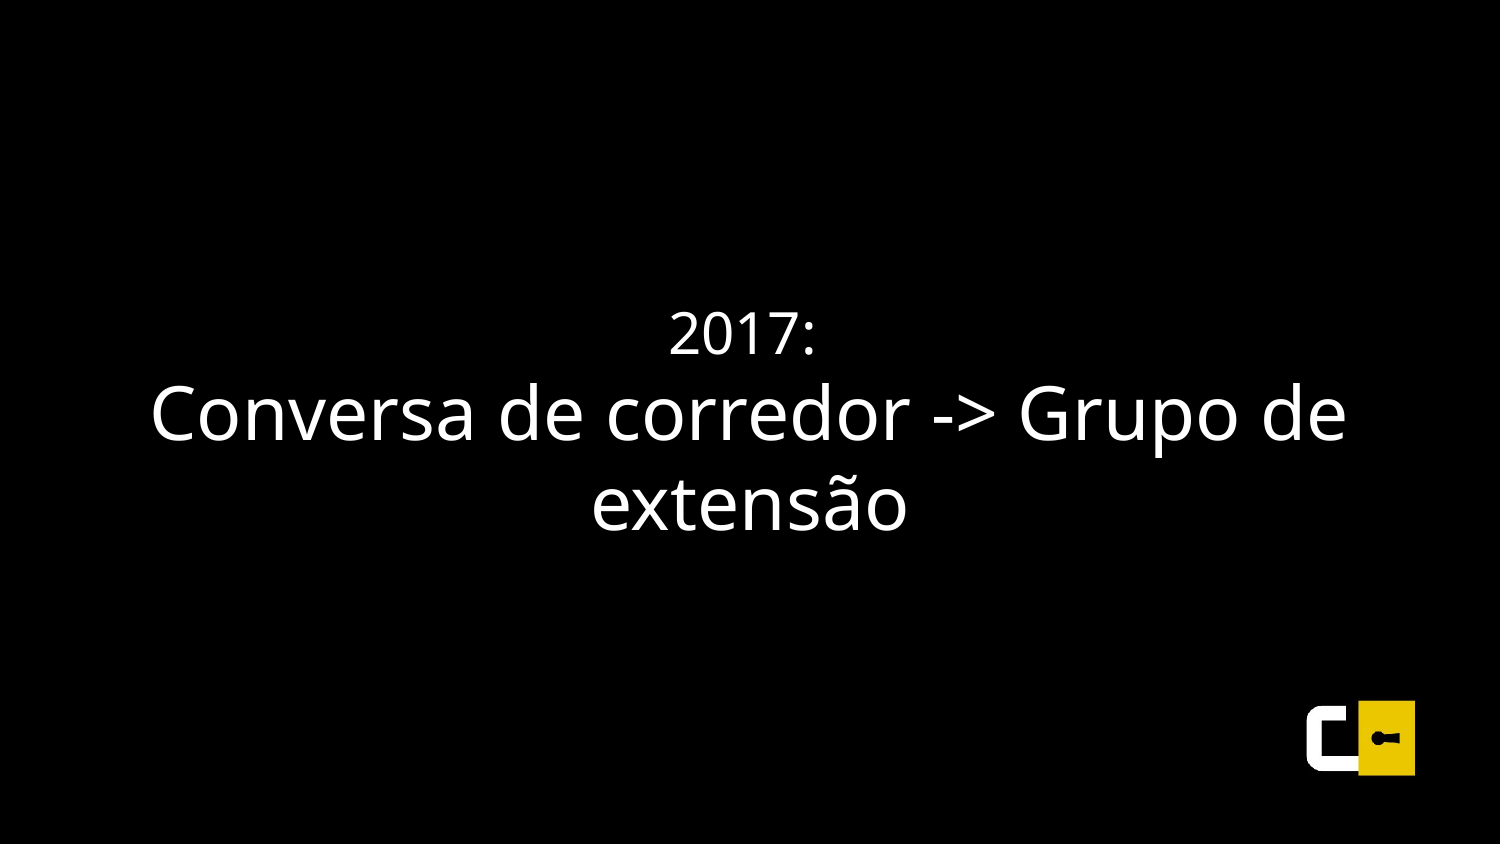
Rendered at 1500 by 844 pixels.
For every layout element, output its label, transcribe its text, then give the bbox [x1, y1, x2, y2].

title 2017: Conversa de corredor -> Grupo de extensão [51, 280, 1449, 563]
picture [1300, 680, 1419, 780]
